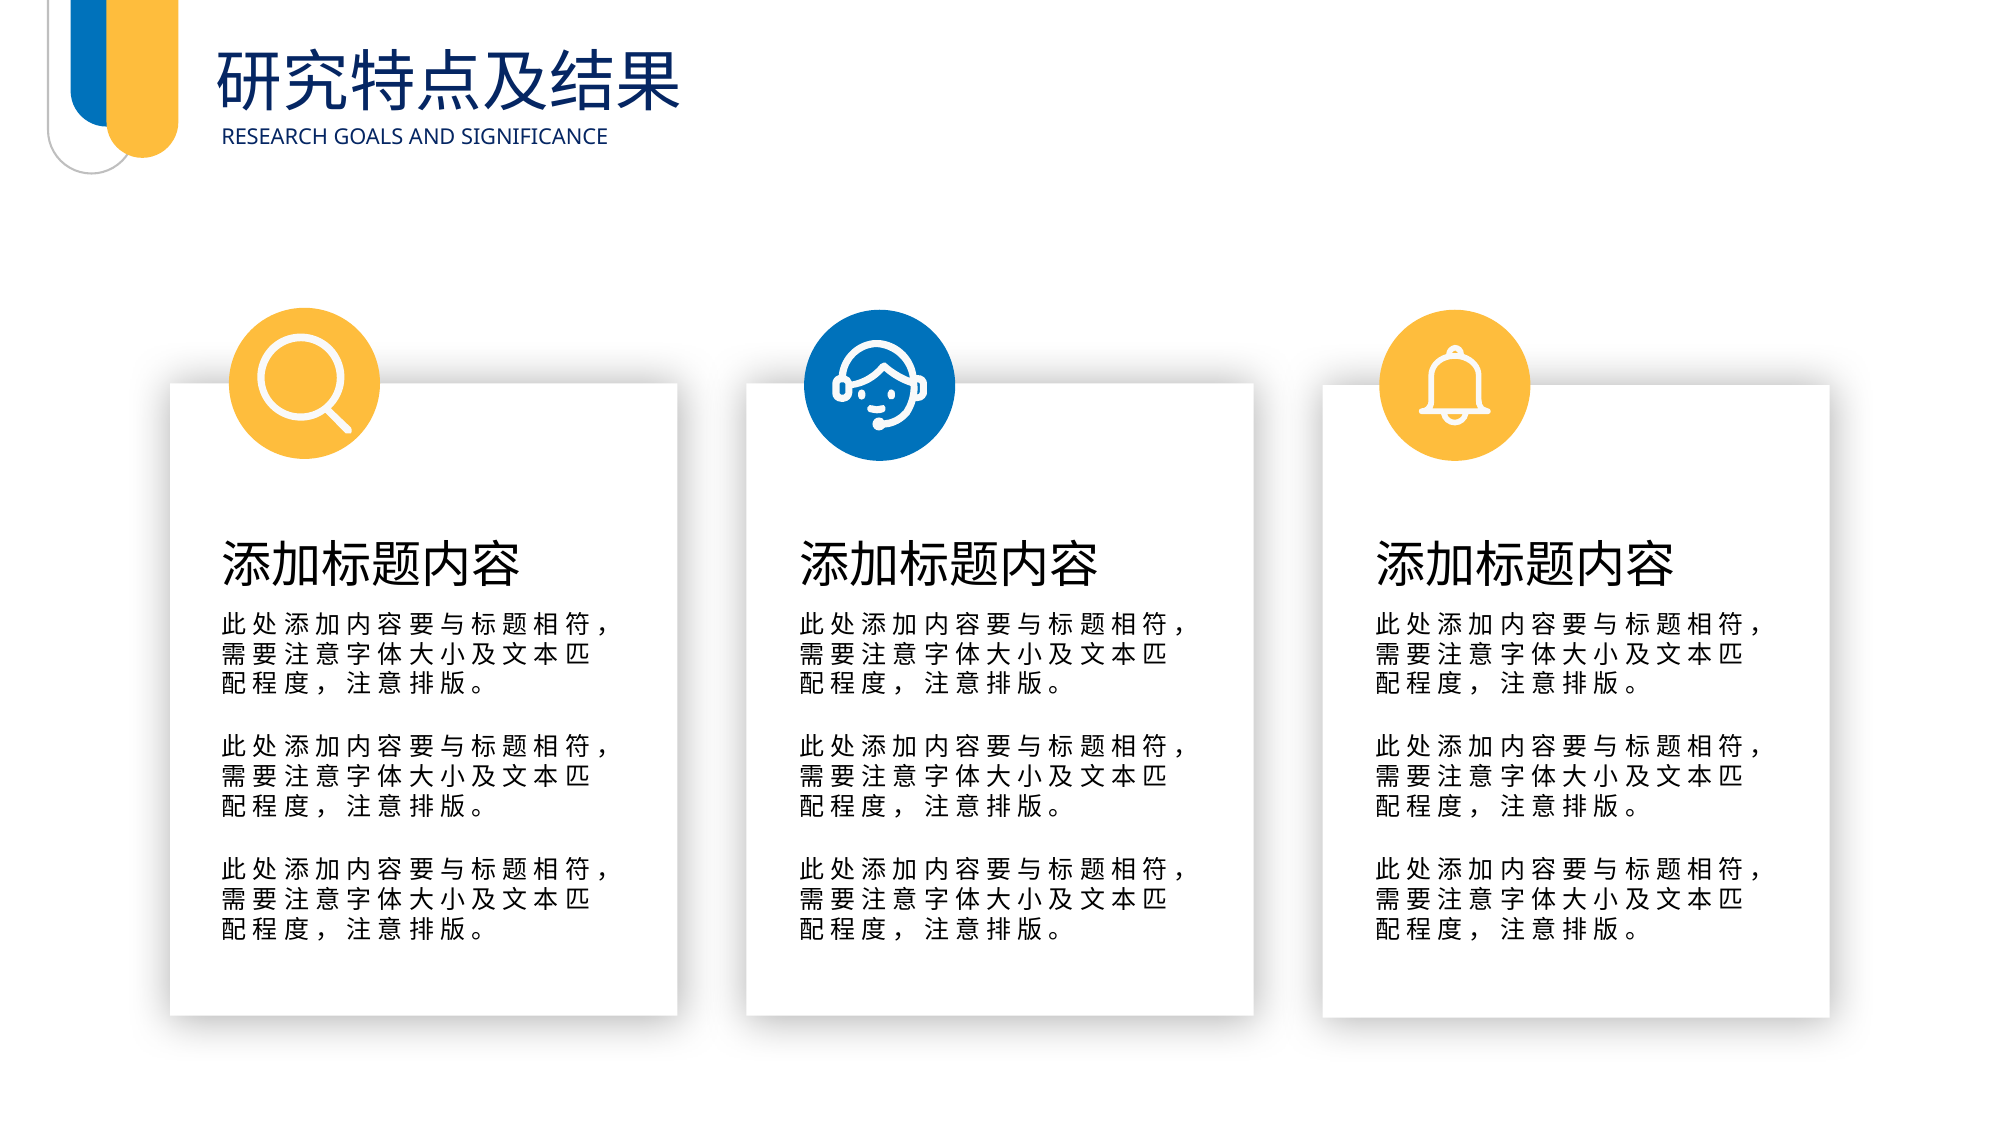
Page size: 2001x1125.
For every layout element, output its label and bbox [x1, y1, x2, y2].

text_box [200, 31, 813, 158]
text_box [170, 307, 678, 1016]
text_box [1322, 309, 1830, 1018]
text_box [47, 0, 179, 174]
text_box [746, 309, 1254, 1016]
